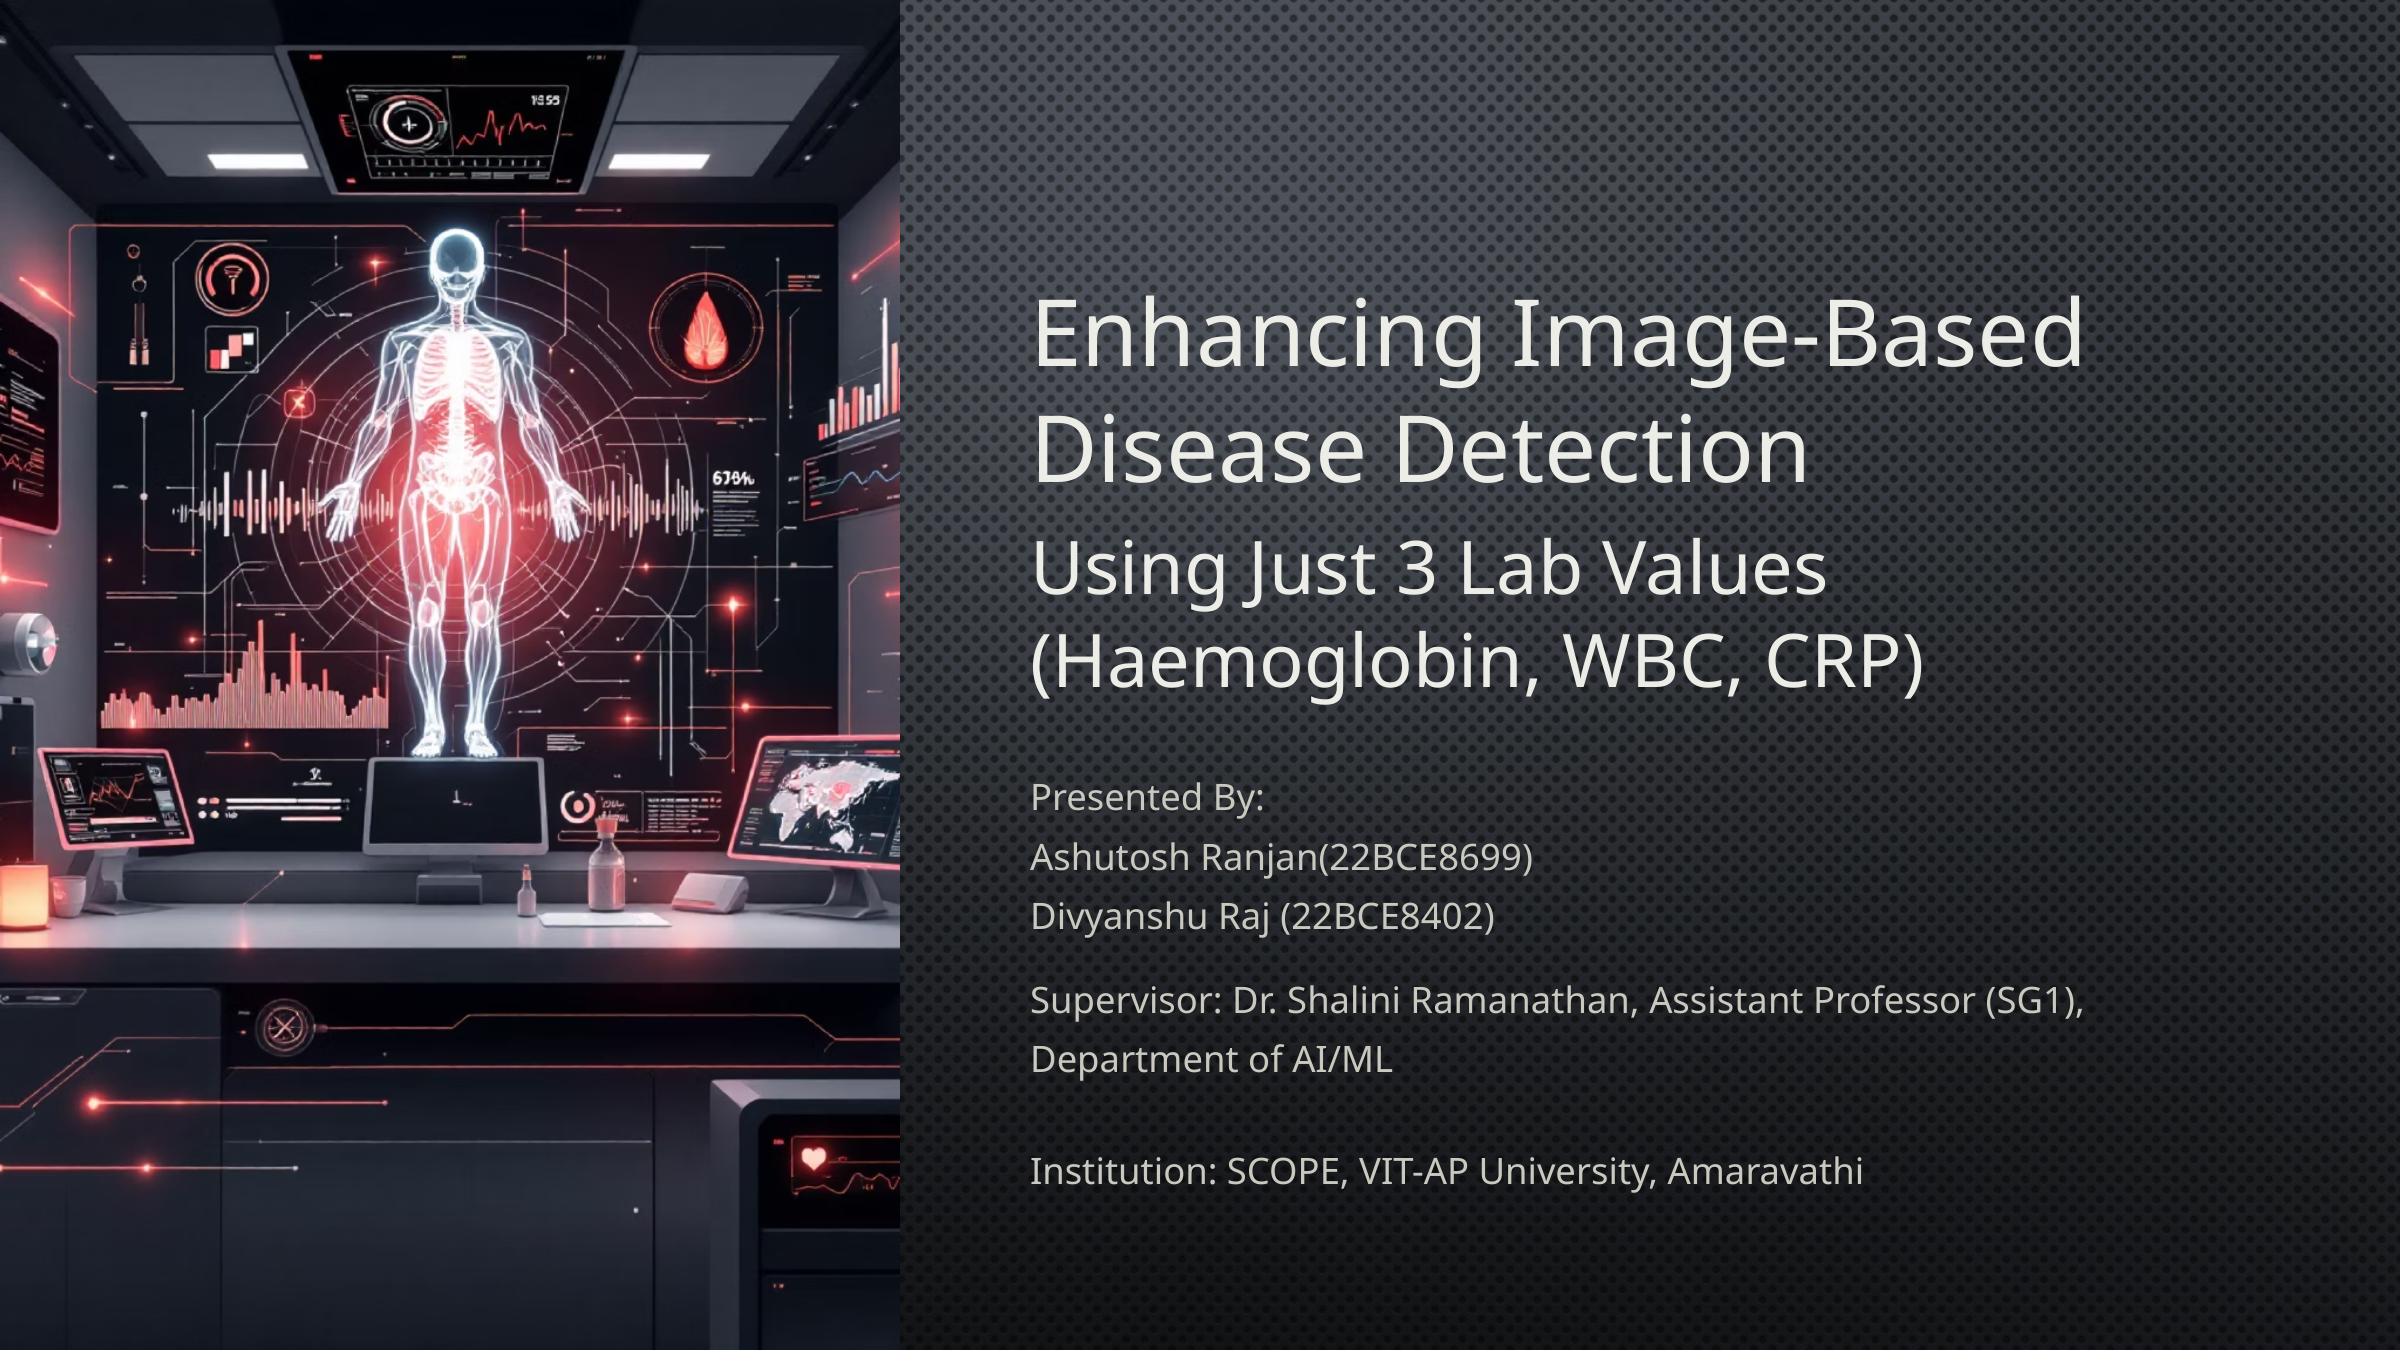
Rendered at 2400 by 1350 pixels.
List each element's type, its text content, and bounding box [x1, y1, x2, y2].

picture [0, 0, 901, 1350]
text_box Enhancing Image-Based Disease Detection [1030, 269, 2270, 502]
text_box Supervisor: Dr. Shalini Ramanathan, Assistant Professor (SG1), Department of AI/ML [1030, 961, 2270, 1081]
text_box Presented By: Ashutosh Ranjan(22BCE8699) Divyanshu Raj (22BCE8402) [1030, 758, 2270, 819]
text_box Using Just 3 Lab Values (Haemoglobin, WBC, CRP) [1030, 516, 2270, 703]
text_box Institution: SCOPE, VIT-AP University, Amaravathi [1030, 1132, 2270, 1193]
